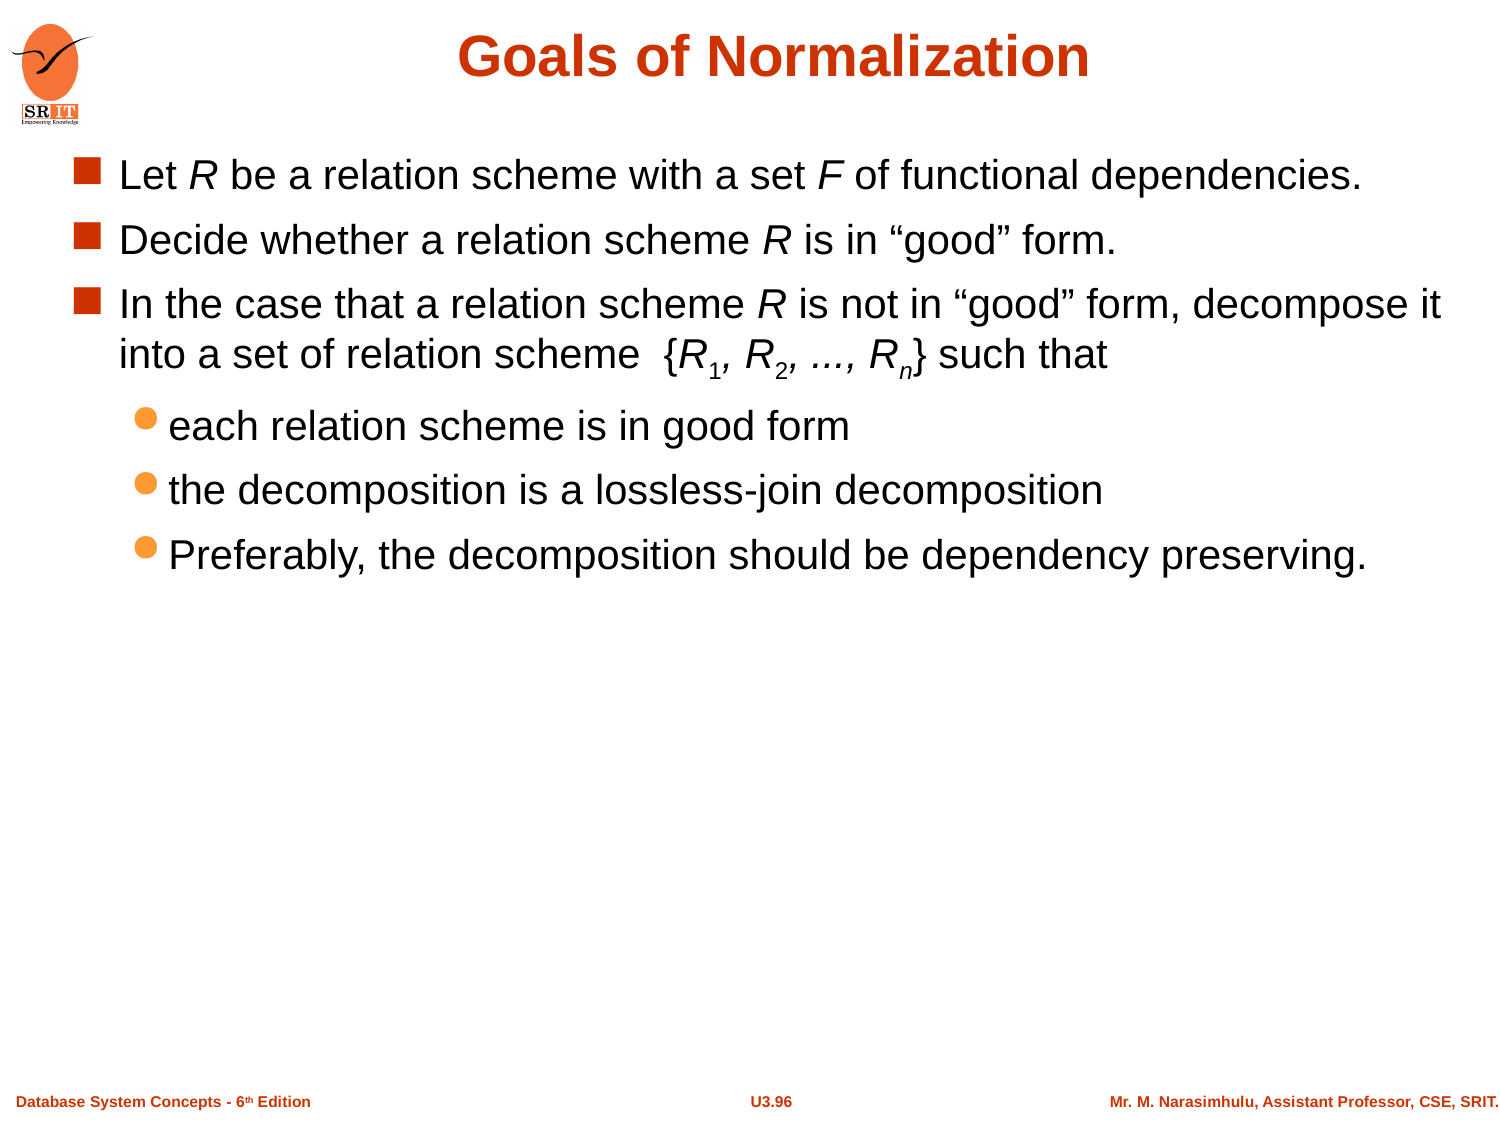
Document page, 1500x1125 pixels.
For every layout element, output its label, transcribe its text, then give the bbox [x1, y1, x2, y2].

title Goals of Normalization [345, 33, 1204, 96]
list Let R be a relation scheme with a set F of functional dependencies. Decide whether a relation scheme R is in “good” form. In the case that a relation scheme R is not in “good” form, decompose it into a set of relation scheme {R1, R2, ..., Rn} such that each relation scheme is in good form the decomposition is a lossless-join decomposition Preferably, the decomposition should be dependency preserving. [61, 140, 1476, 662]
picture [11, 19, 93, 128]
